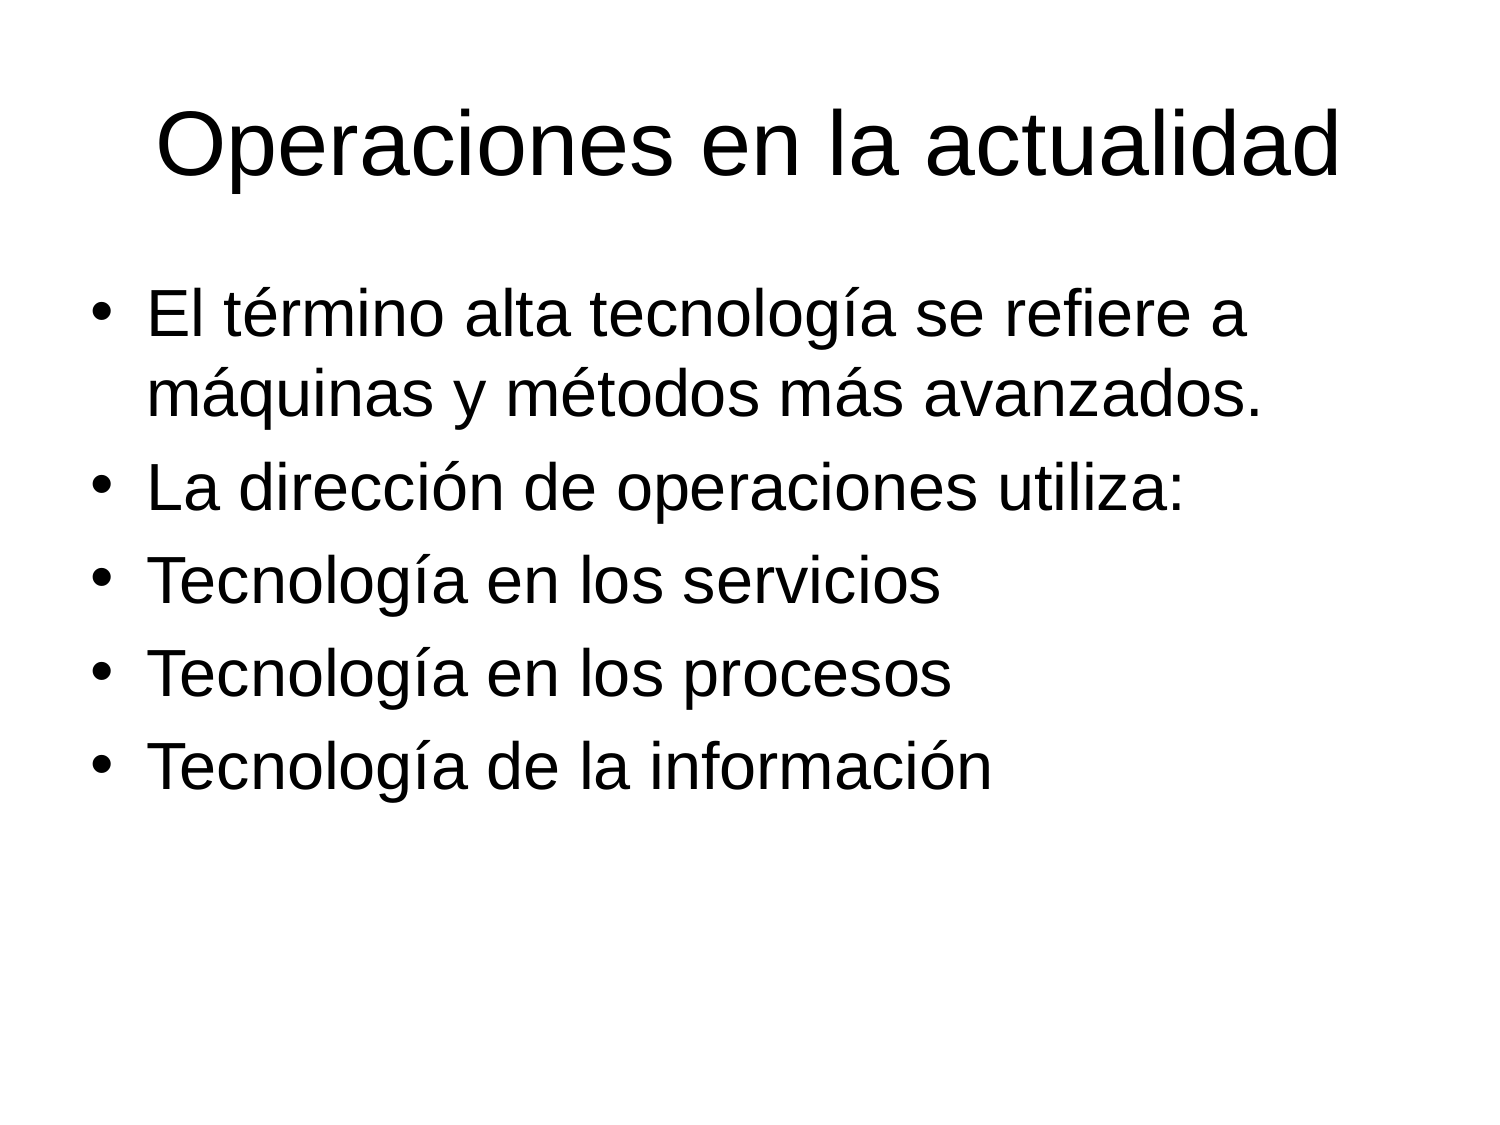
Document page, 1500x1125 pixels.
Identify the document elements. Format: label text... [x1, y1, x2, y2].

list El término alta tecnología se refiere a máquinas y métodos más avanzados. La dirección de operaciones utiliza: Tecnología en los servicios Tecnología en los procesos Tecnología de la información [75, 262, 1425, 1005]
title Operaciones en la actualidad [75, 45, 1425, 233]
